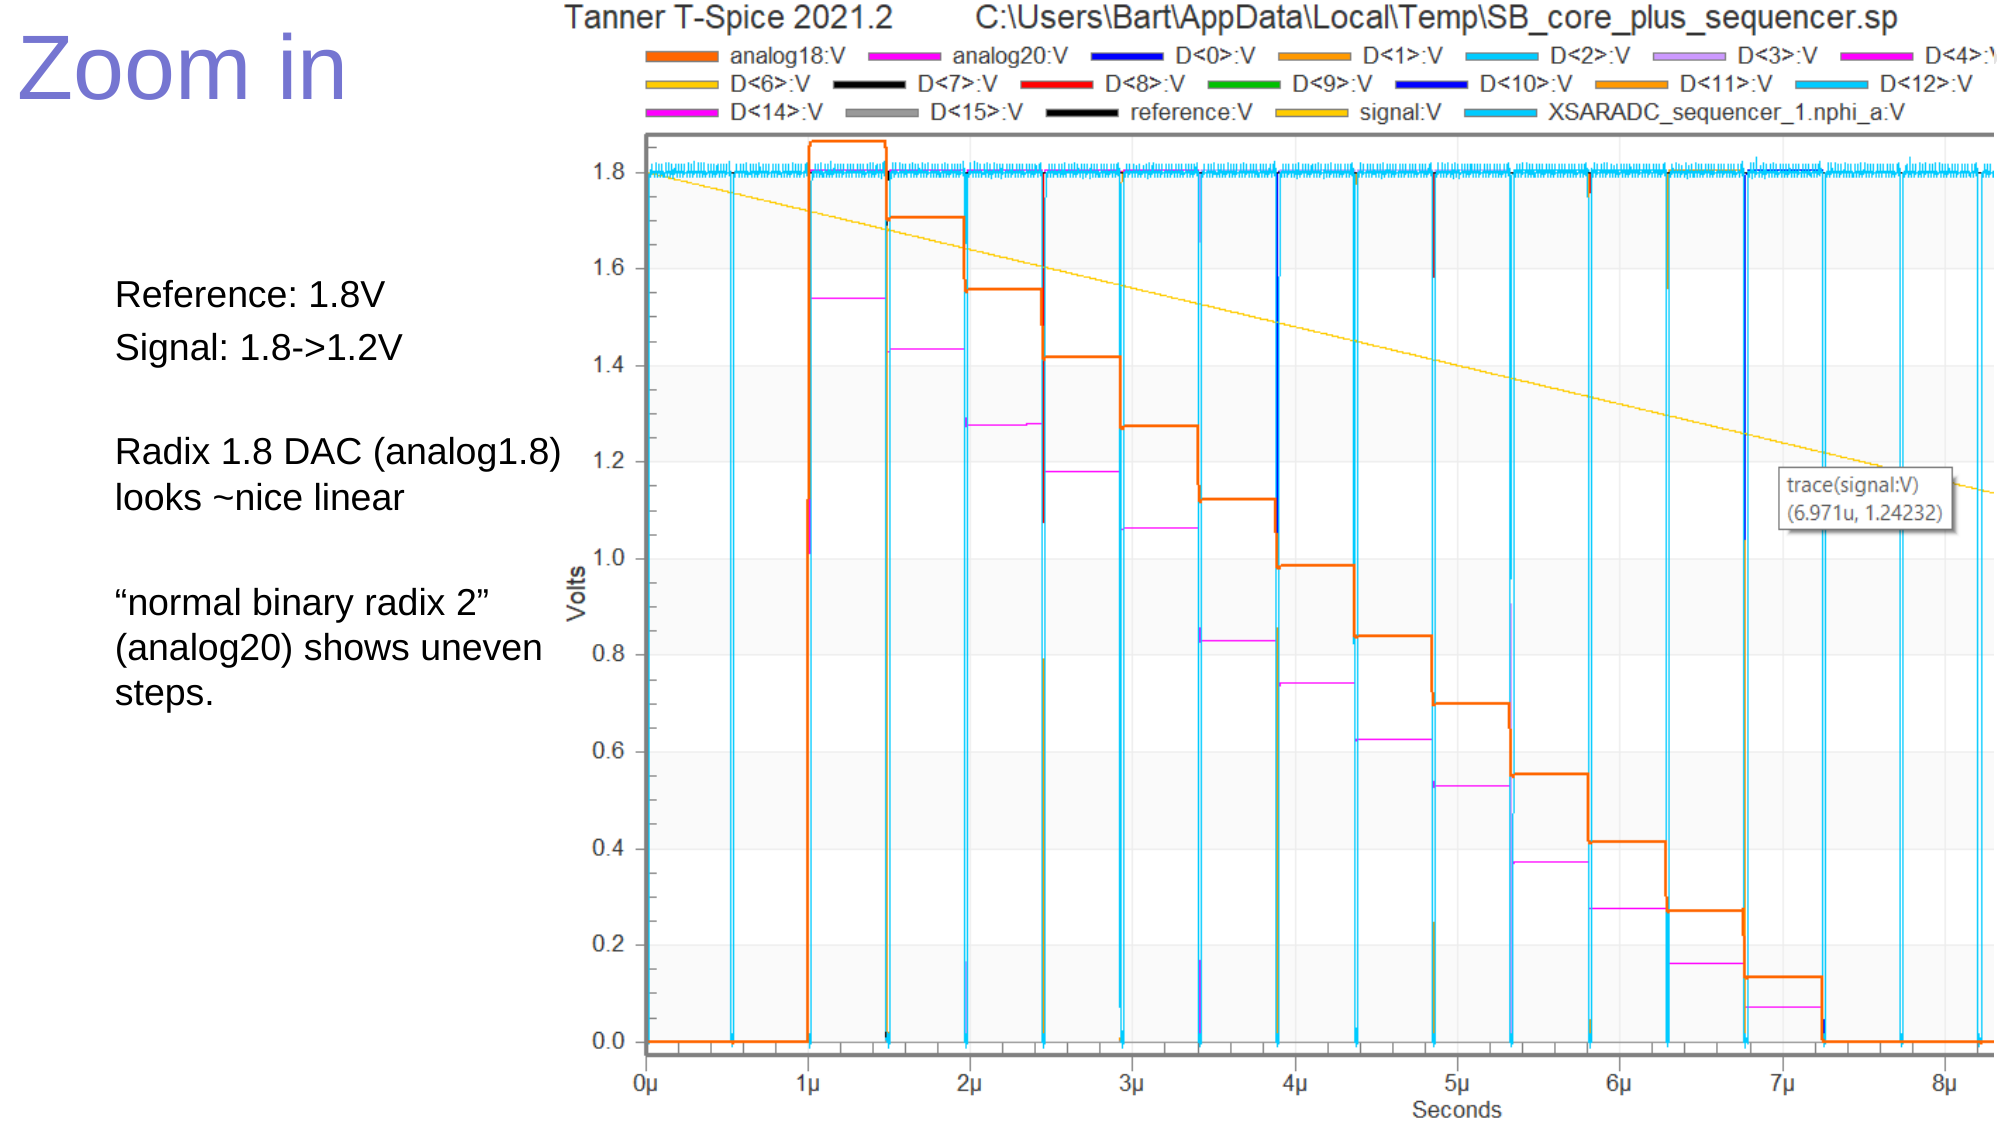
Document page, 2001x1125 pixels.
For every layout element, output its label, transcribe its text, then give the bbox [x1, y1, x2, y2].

title Zoom in [2, 0, 563, 188]
picture [564, 0, 1994, 1125]
list Reference: 1.8V Signal: 1.8->1.2V Radix 1.8 DAC (analog1.8) looks ~nice linear “normal binary radix 2” (analog20) shows uneven steps. [99, 262, 560, 1025]
